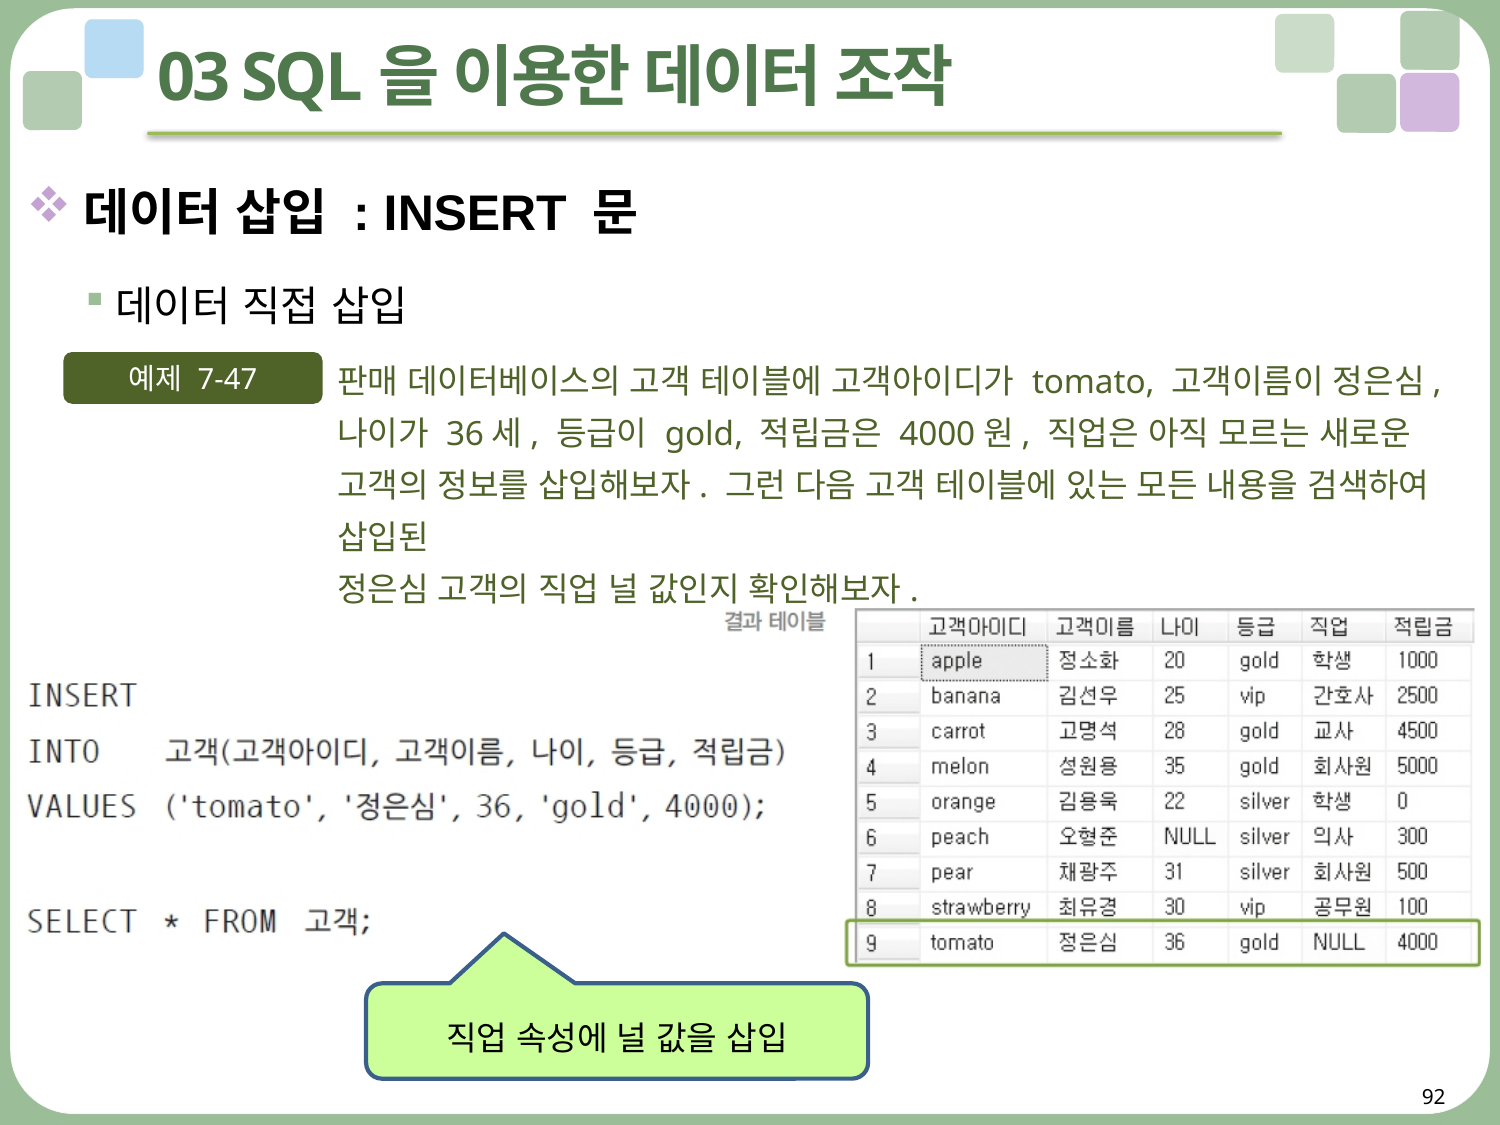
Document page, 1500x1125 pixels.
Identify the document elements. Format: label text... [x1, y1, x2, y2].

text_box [63, 340, 1467, 567]
text_box 직업 속성에 널 값을 삽입 [363, 955, 871, 1081]
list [11, 653, 821, 947]
title 03 SQL을 이용한 데이터 조작 [142, 25, 1459, 123]
picture [696, 584, 1482, 1001]
picture [0, 0, 1500, 1125]
text_box 데이터 삽입 : INSERT 문 데이터 직접 삽입 [11, 172, 1500, 1083]
